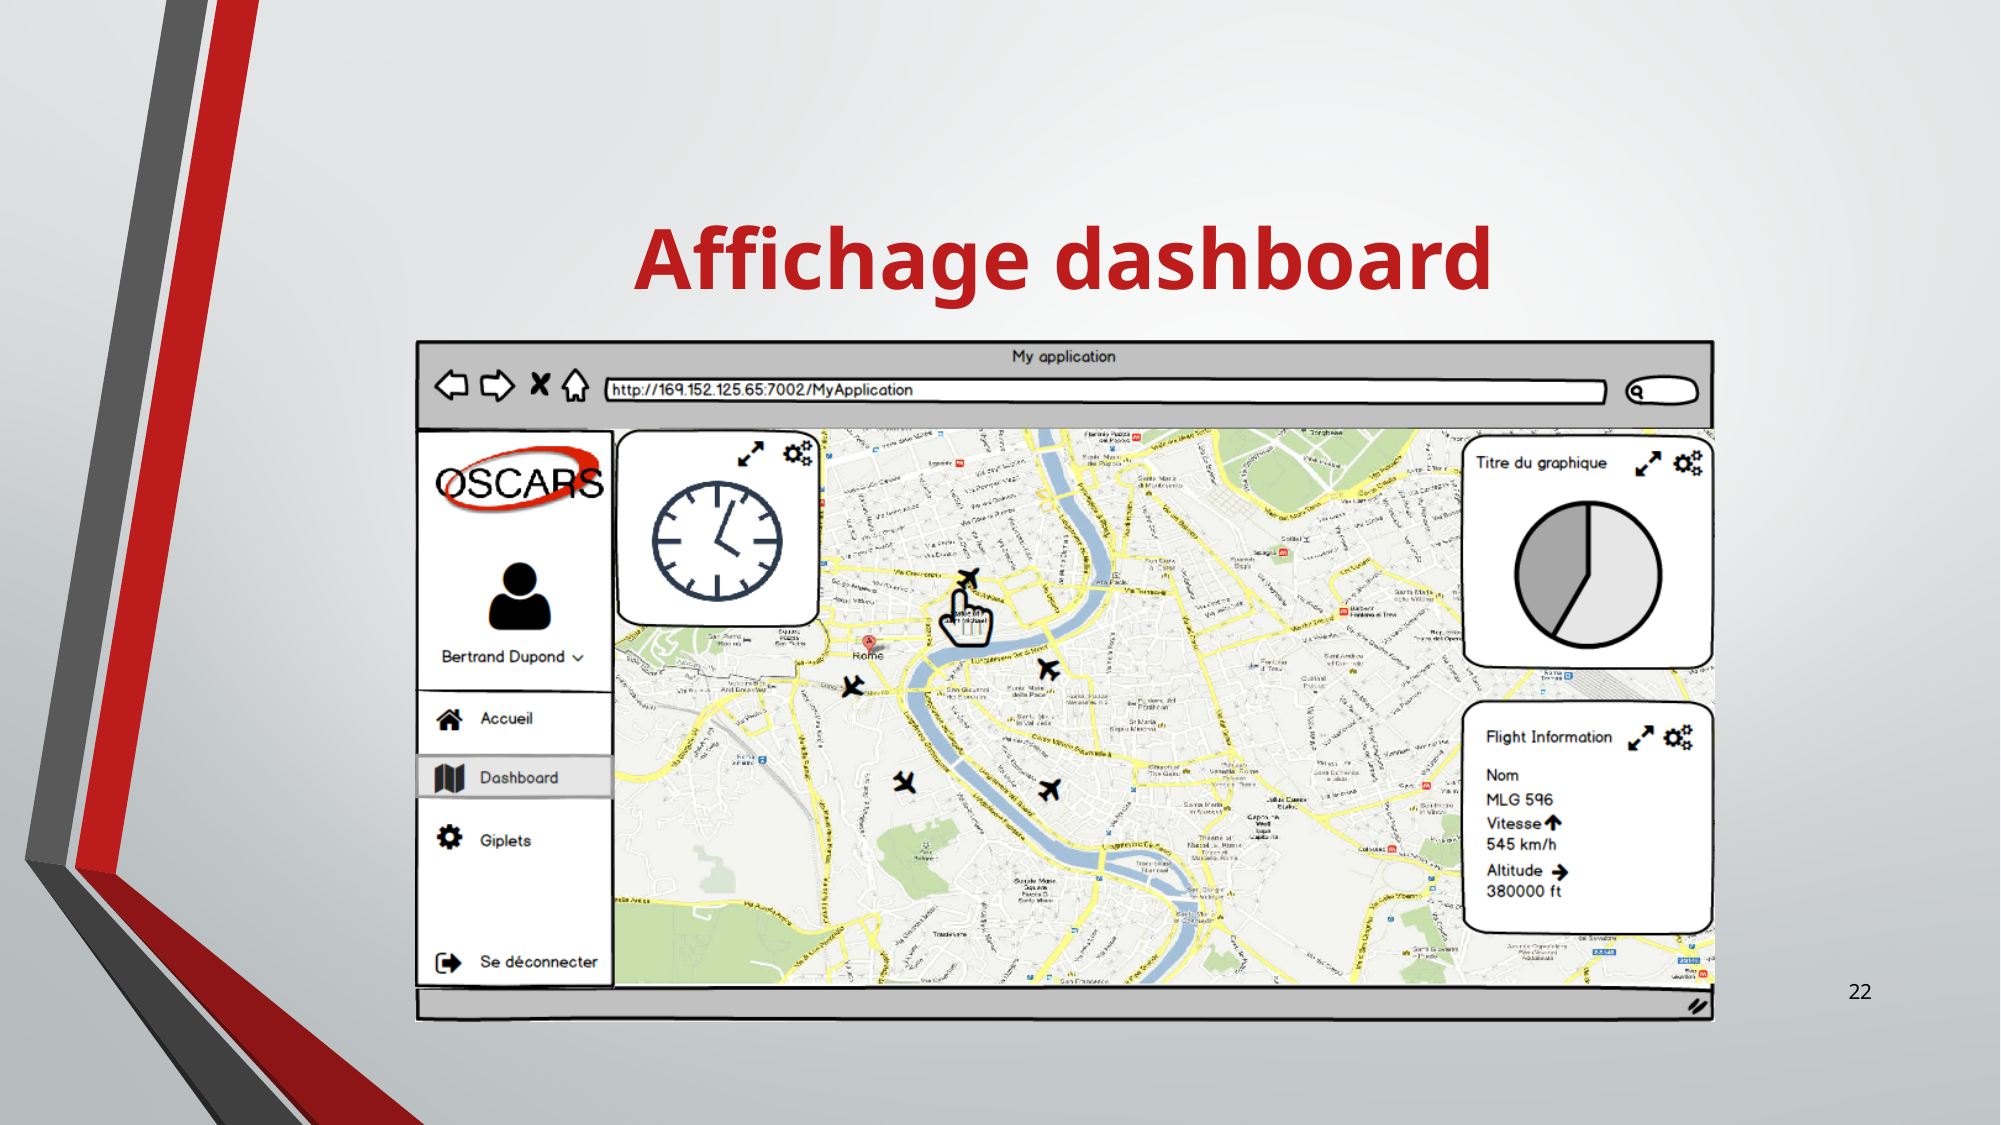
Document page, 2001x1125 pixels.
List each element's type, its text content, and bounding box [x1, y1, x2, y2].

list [415, 340, 1715, 1022]
slide_number 22 [1796, 962, 1887, 1023]
title Affichage dashboard [243, 112, 1887, 400]
